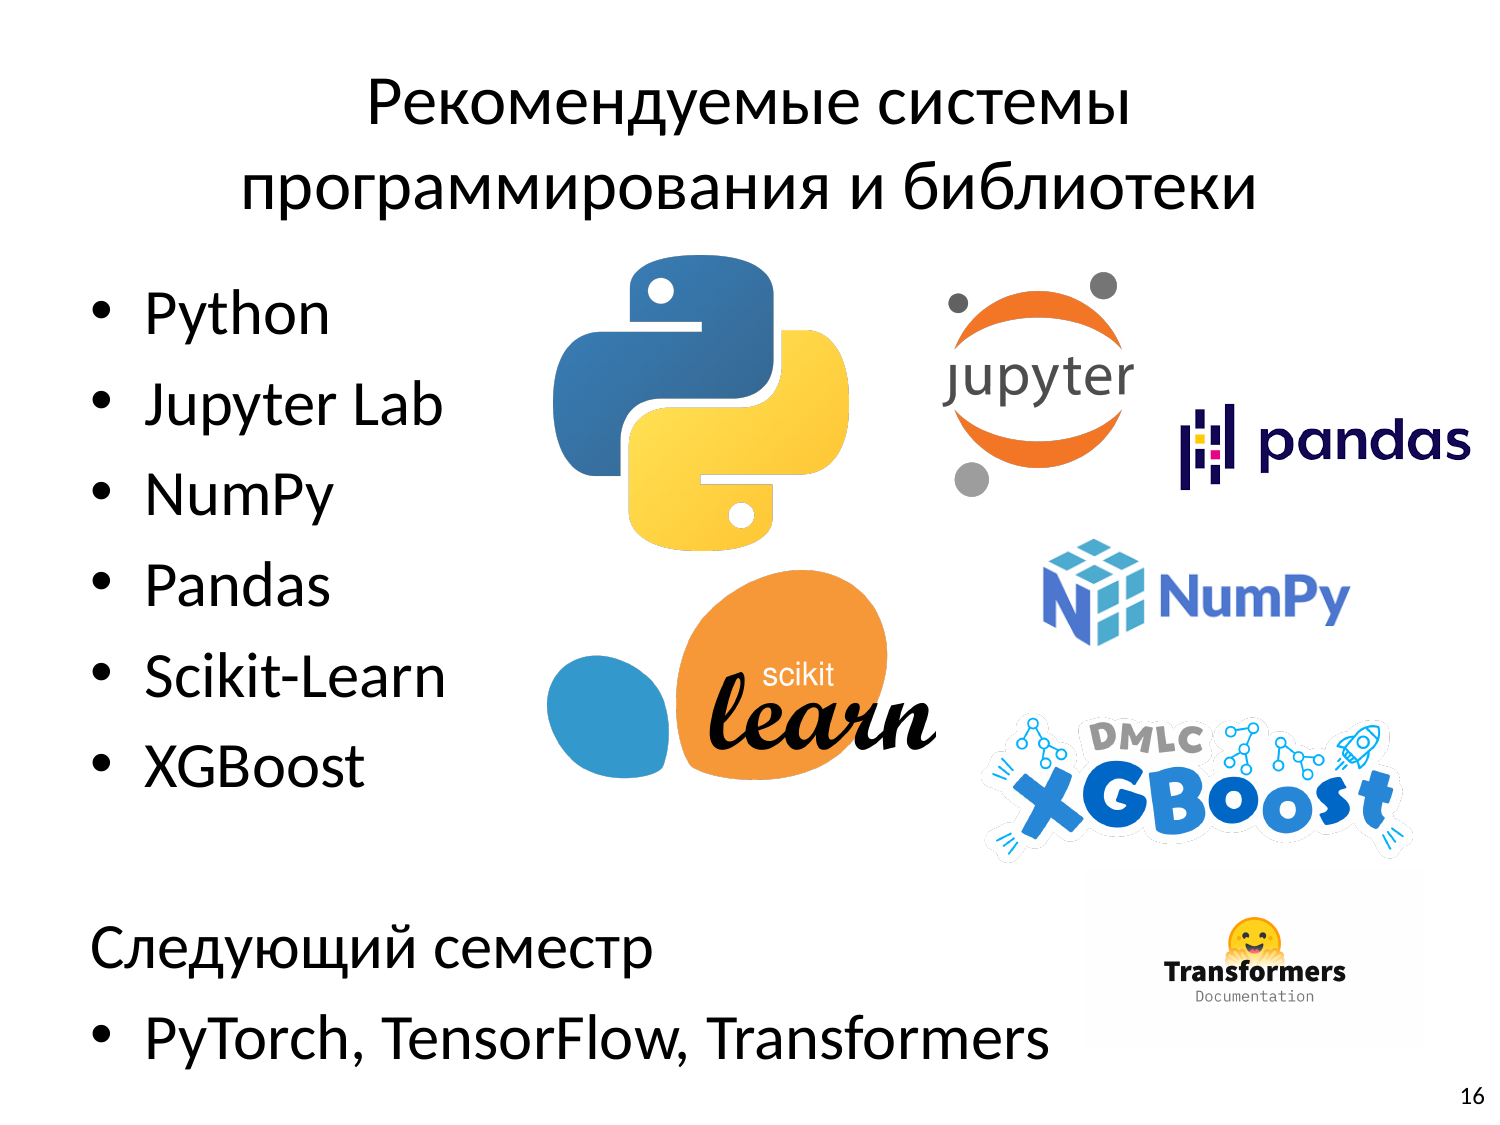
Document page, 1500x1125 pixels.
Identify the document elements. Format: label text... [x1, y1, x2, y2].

picture [547, 570, 936, 781]
picture [981, 713, 1413, 863]
picture [940, 269, 1138, 498]
picture [553, 255, 849, 551]
picture [1084, 869, 1426, 1054]
title Рекомендуемые системы программирования и библиотеки [75, 45, 1425, 233]
picture [1022, 513, 1372, 671]
picture [1166, 382, 1484, 511]
slide_number 16 [1149, 1065, 1500, 1125]
list Python Jupyter Lab NumPy Pandas Scikit-Learn XGBoost Следующий семестр PyTorch, TensorFlow, Transformers [75, 262, 1425, 1080]
